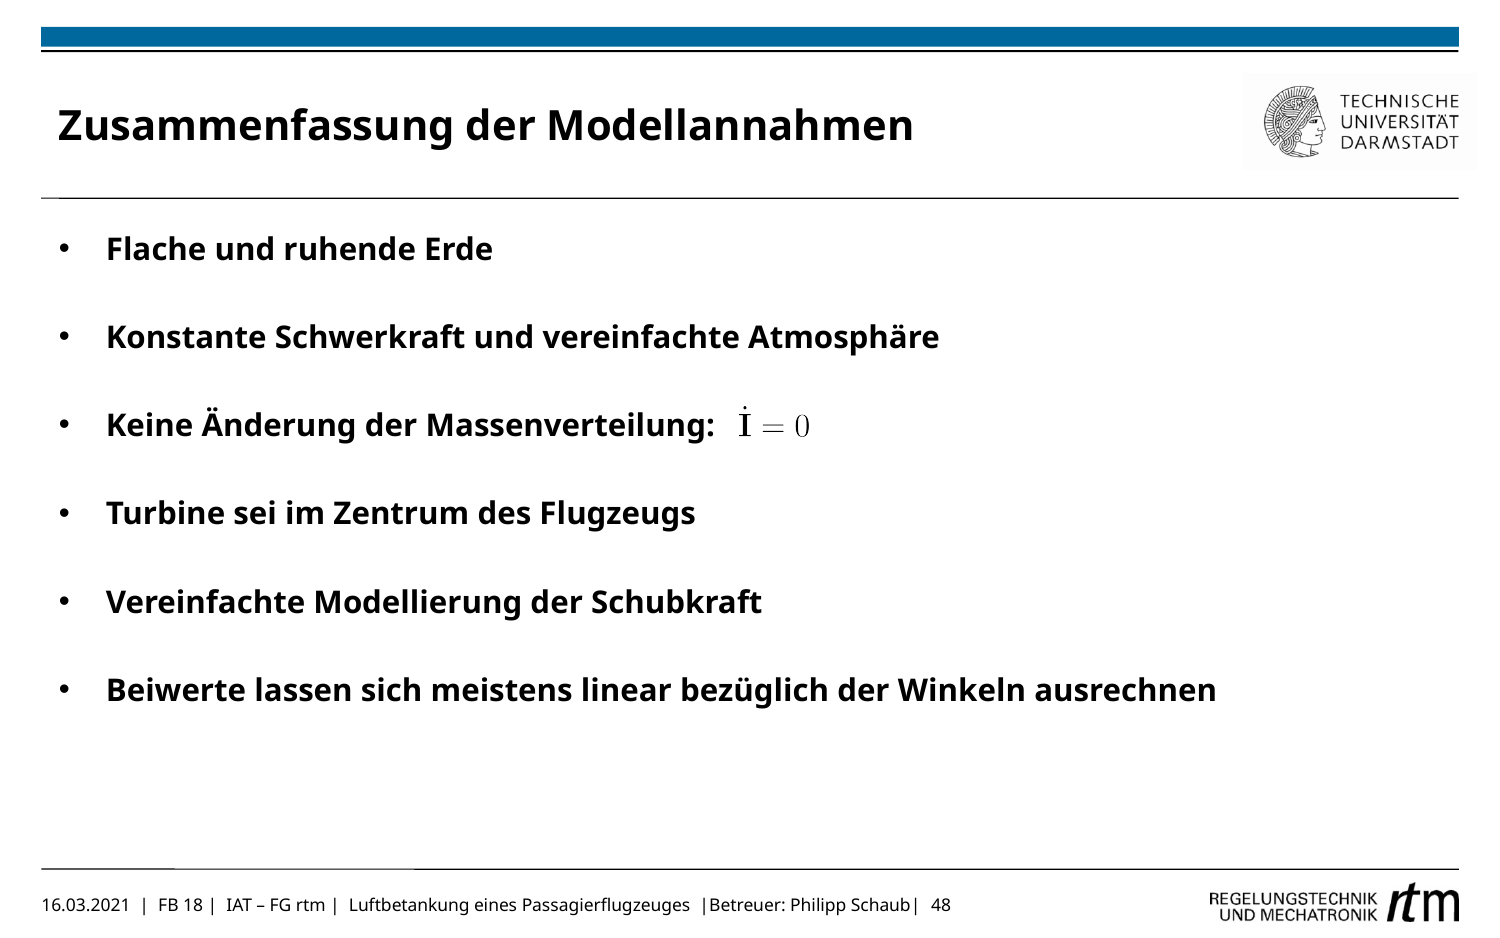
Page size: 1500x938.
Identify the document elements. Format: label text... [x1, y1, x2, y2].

title Zusammenfassung der Modellannahmen [58, 66, 1149, 182]
picture [1242, 73, 1477, 170]
list Flache und ruhende Erde Konstante Schwerkraft und vereinfachte Atmosphäre Keine Änderung der Massenverteilung: Turbine sei im Zentrum des Flugzeugs Vereinfachte Modellierung der Schubkraft Beiwerte lassen sich meistens linear bezüglich der Winkeln ausrechnen [58, 221, 1441, 847]
picture [739, 406, 809, 437]
picture [1210, 882, 1459, 922]
